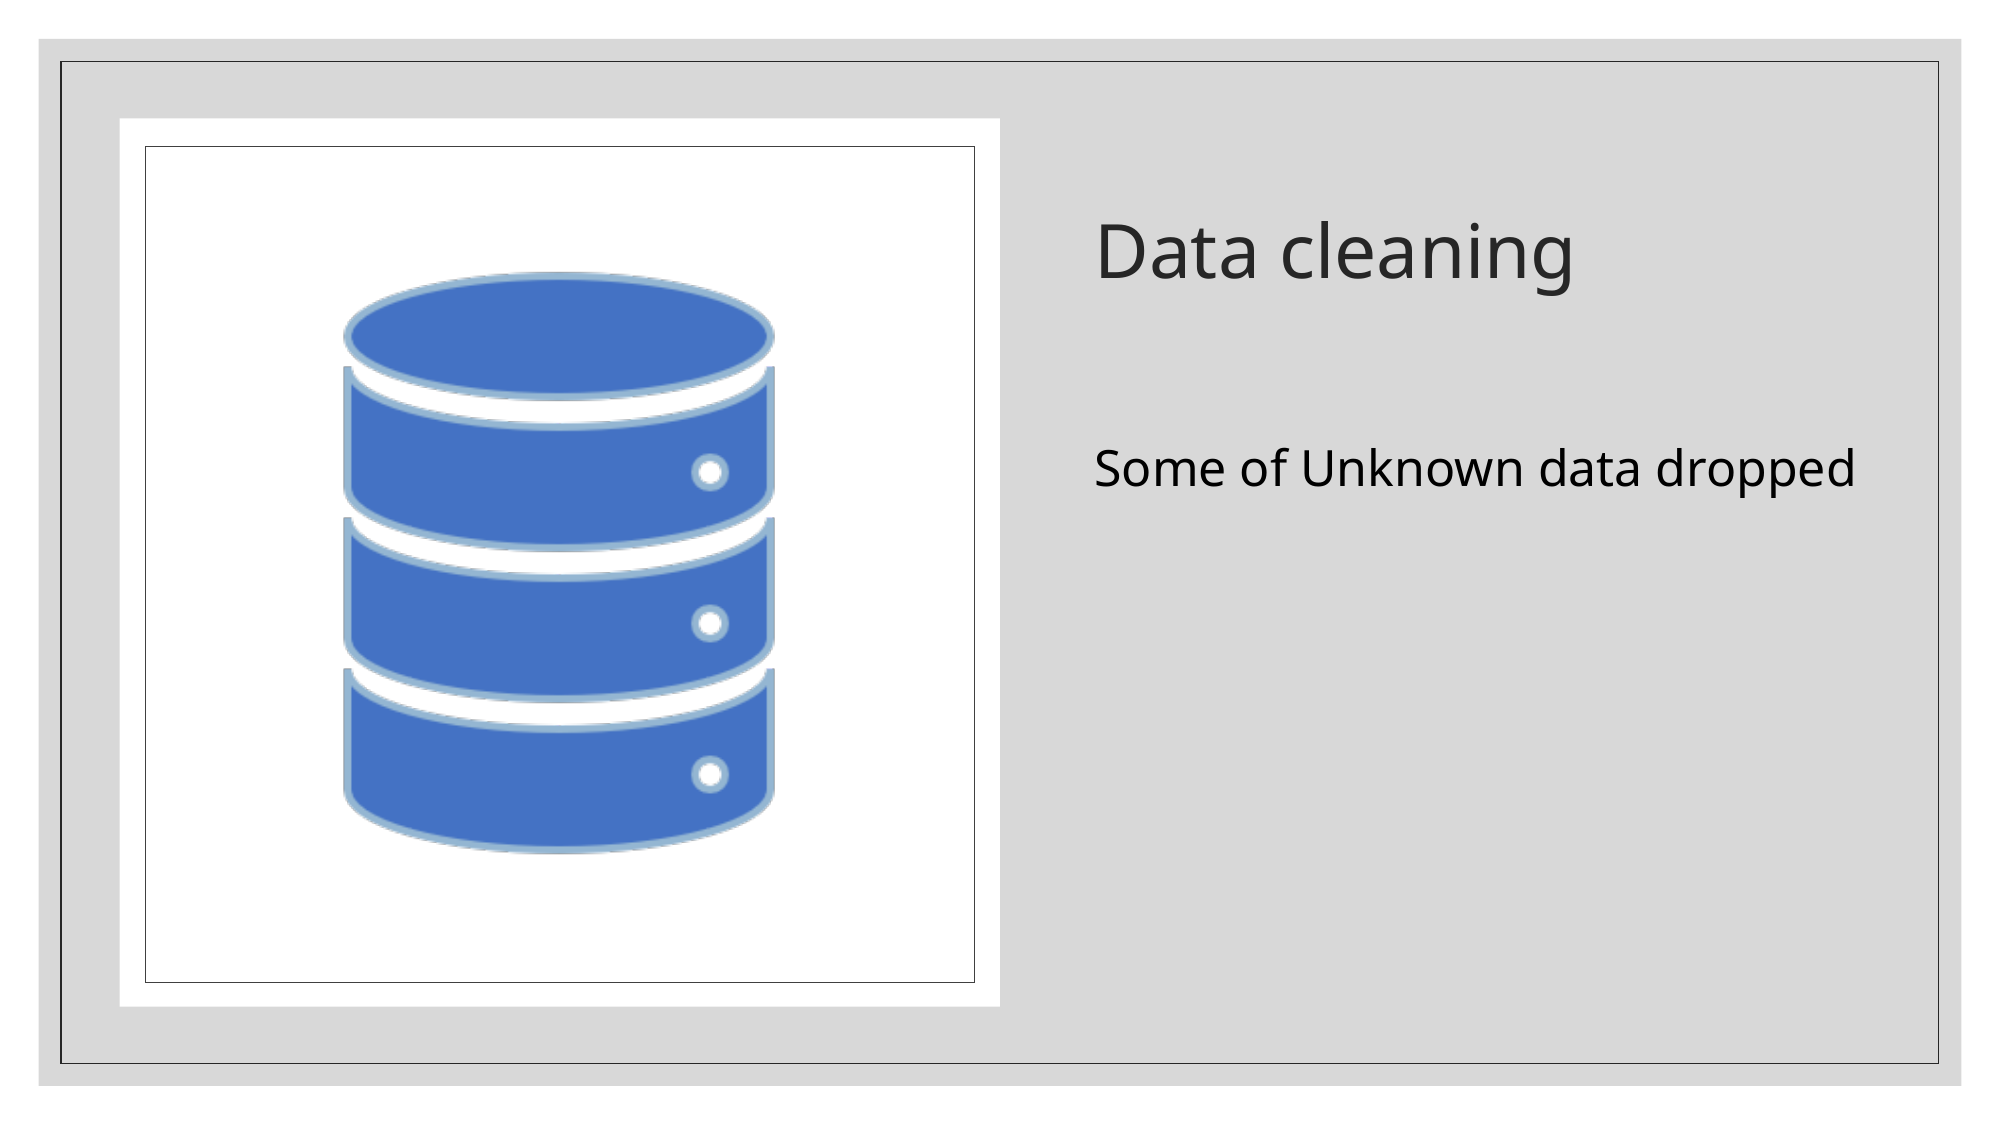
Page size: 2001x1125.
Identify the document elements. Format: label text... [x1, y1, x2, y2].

text_box [145, 146, 975, 983]
text_box [119, 118, 1000, 1007]
picture [197, 201, 922, 926]
title Data cleaning [1079, 119, 1893, 390]
list Some of Unknown data dropped [1079, 416, 1893, 990]
